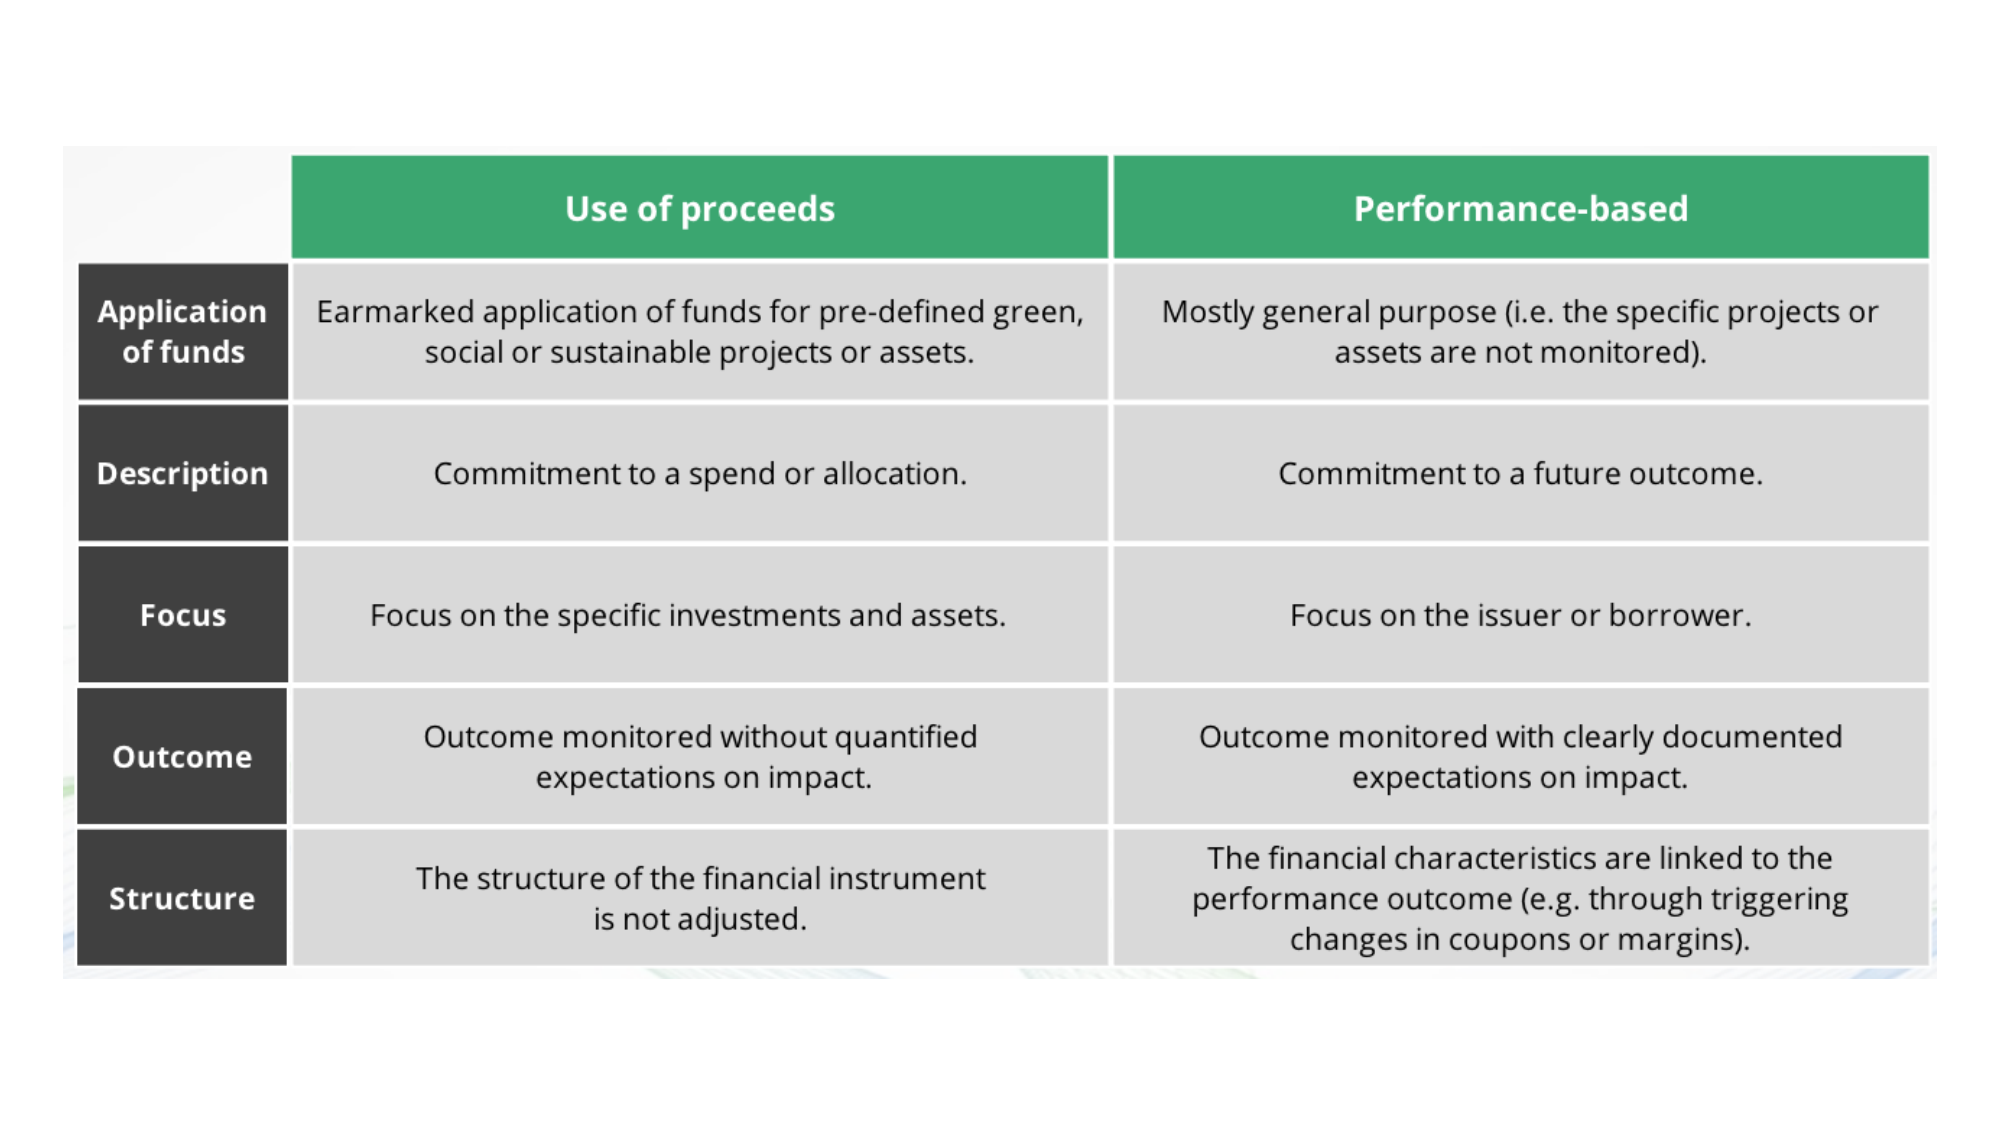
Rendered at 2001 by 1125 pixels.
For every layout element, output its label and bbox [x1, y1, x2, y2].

picture [63, 146, 1937, 979]
